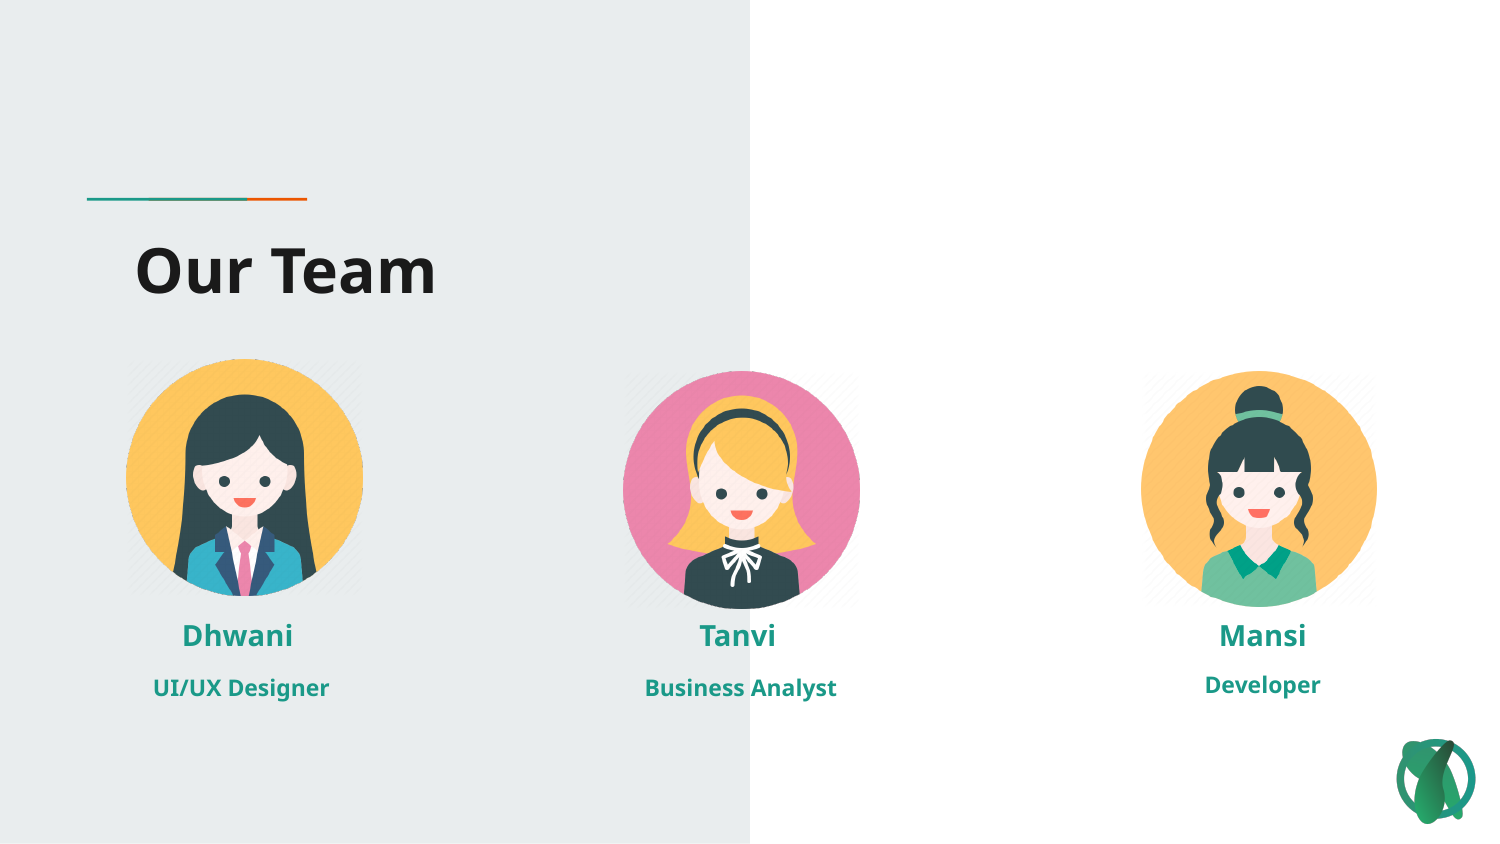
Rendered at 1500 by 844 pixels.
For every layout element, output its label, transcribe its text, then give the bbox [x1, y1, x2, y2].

picture [1388, 733, 1484, 828]
picture [1129, 368, 1395, 621]
text_box Business Analyst [479, 654, 1021, 706]
title Our Team [119, 216, 454, 325]
text_box Developer [992, 651, 1500, 703]
text_box UI/UX Designer [0, 654, 479, 706]
picture [126, 358, 363, 596]
text_box Tanvi [467, 596, 992, 655]
text_box Dhwani [0, 596, 467, 654]
text_box Mansi [992, 596, 1500, 651]
picture [623, 371, 861, 609]
